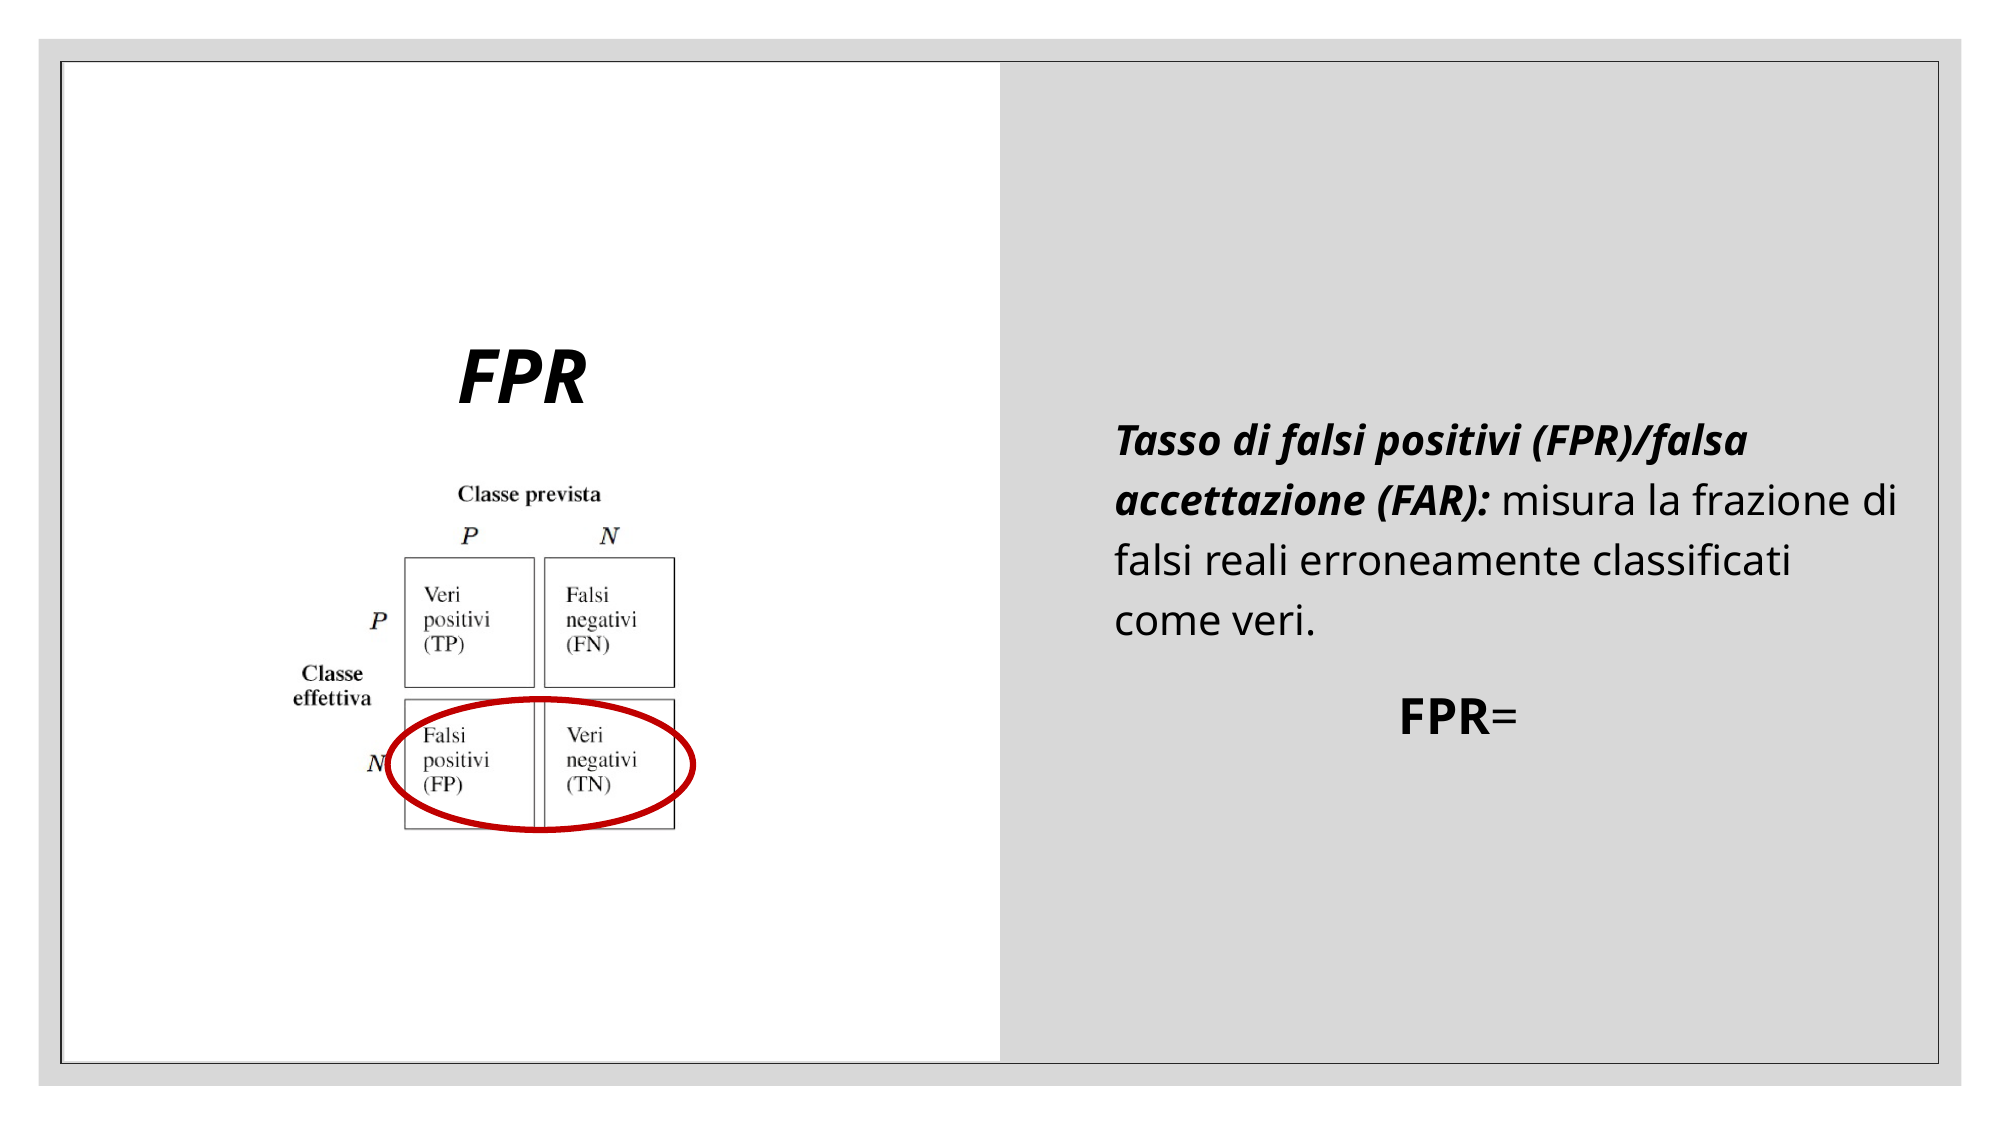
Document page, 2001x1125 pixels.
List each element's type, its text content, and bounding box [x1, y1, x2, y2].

picture [290, 480, 692, 840]
text_box Tasso di falsi positivi (FPR)/falsa accettazione (FAR): misura la frazione di falsi reali erroneamente classificati come veri. [1080, 395, 1921, 1062]
title FPR [278, 123, 767, 639]
text_box [63, 62, 1001, 1062]
